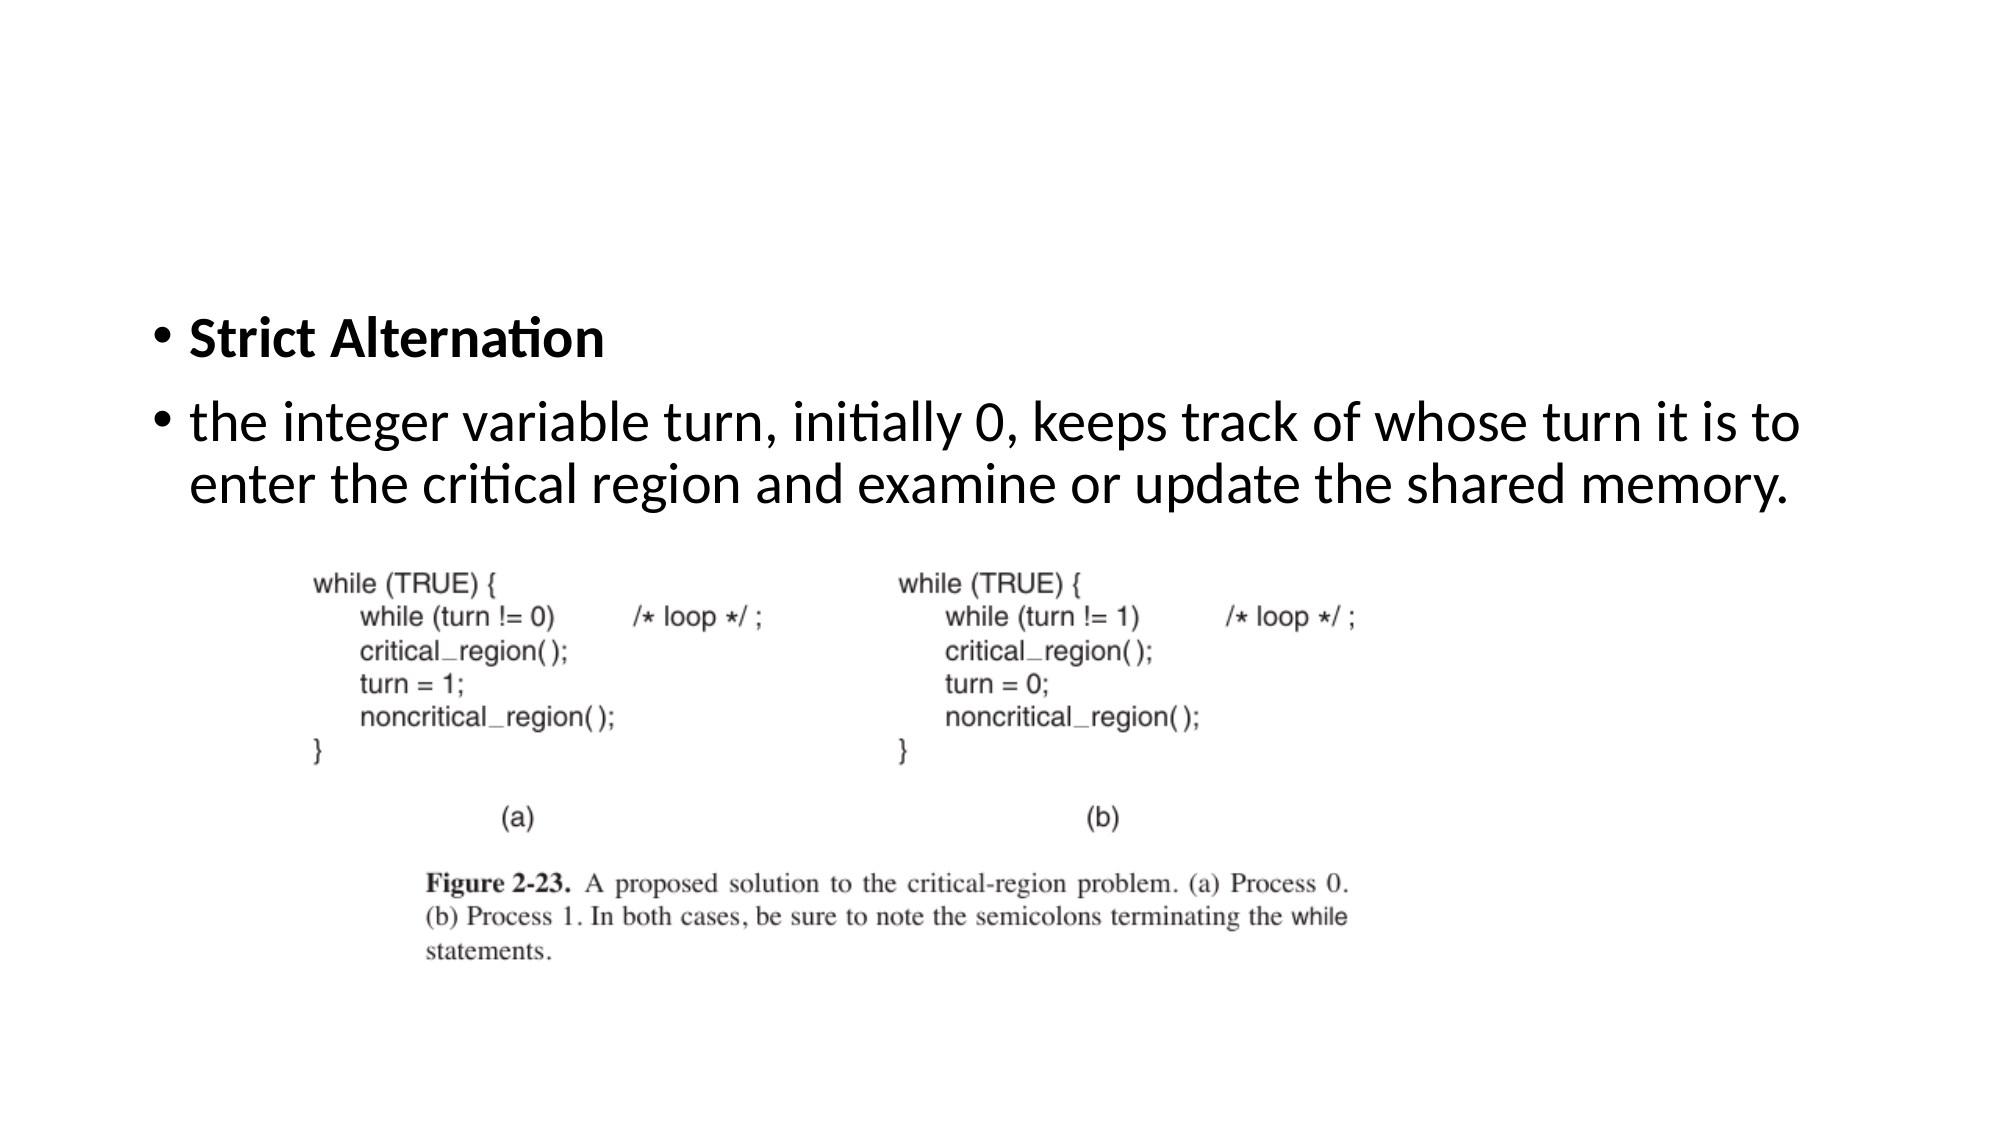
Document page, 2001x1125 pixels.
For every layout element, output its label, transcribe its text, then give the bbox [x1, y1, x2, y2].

list Strict Alternation the integer variable turn, initially 0, keeps track of whose turn it is to enter the critical region and examine or update the shared memory. [137, 299, 1863, 1014]
picture [273, 518, 1449, 980]
